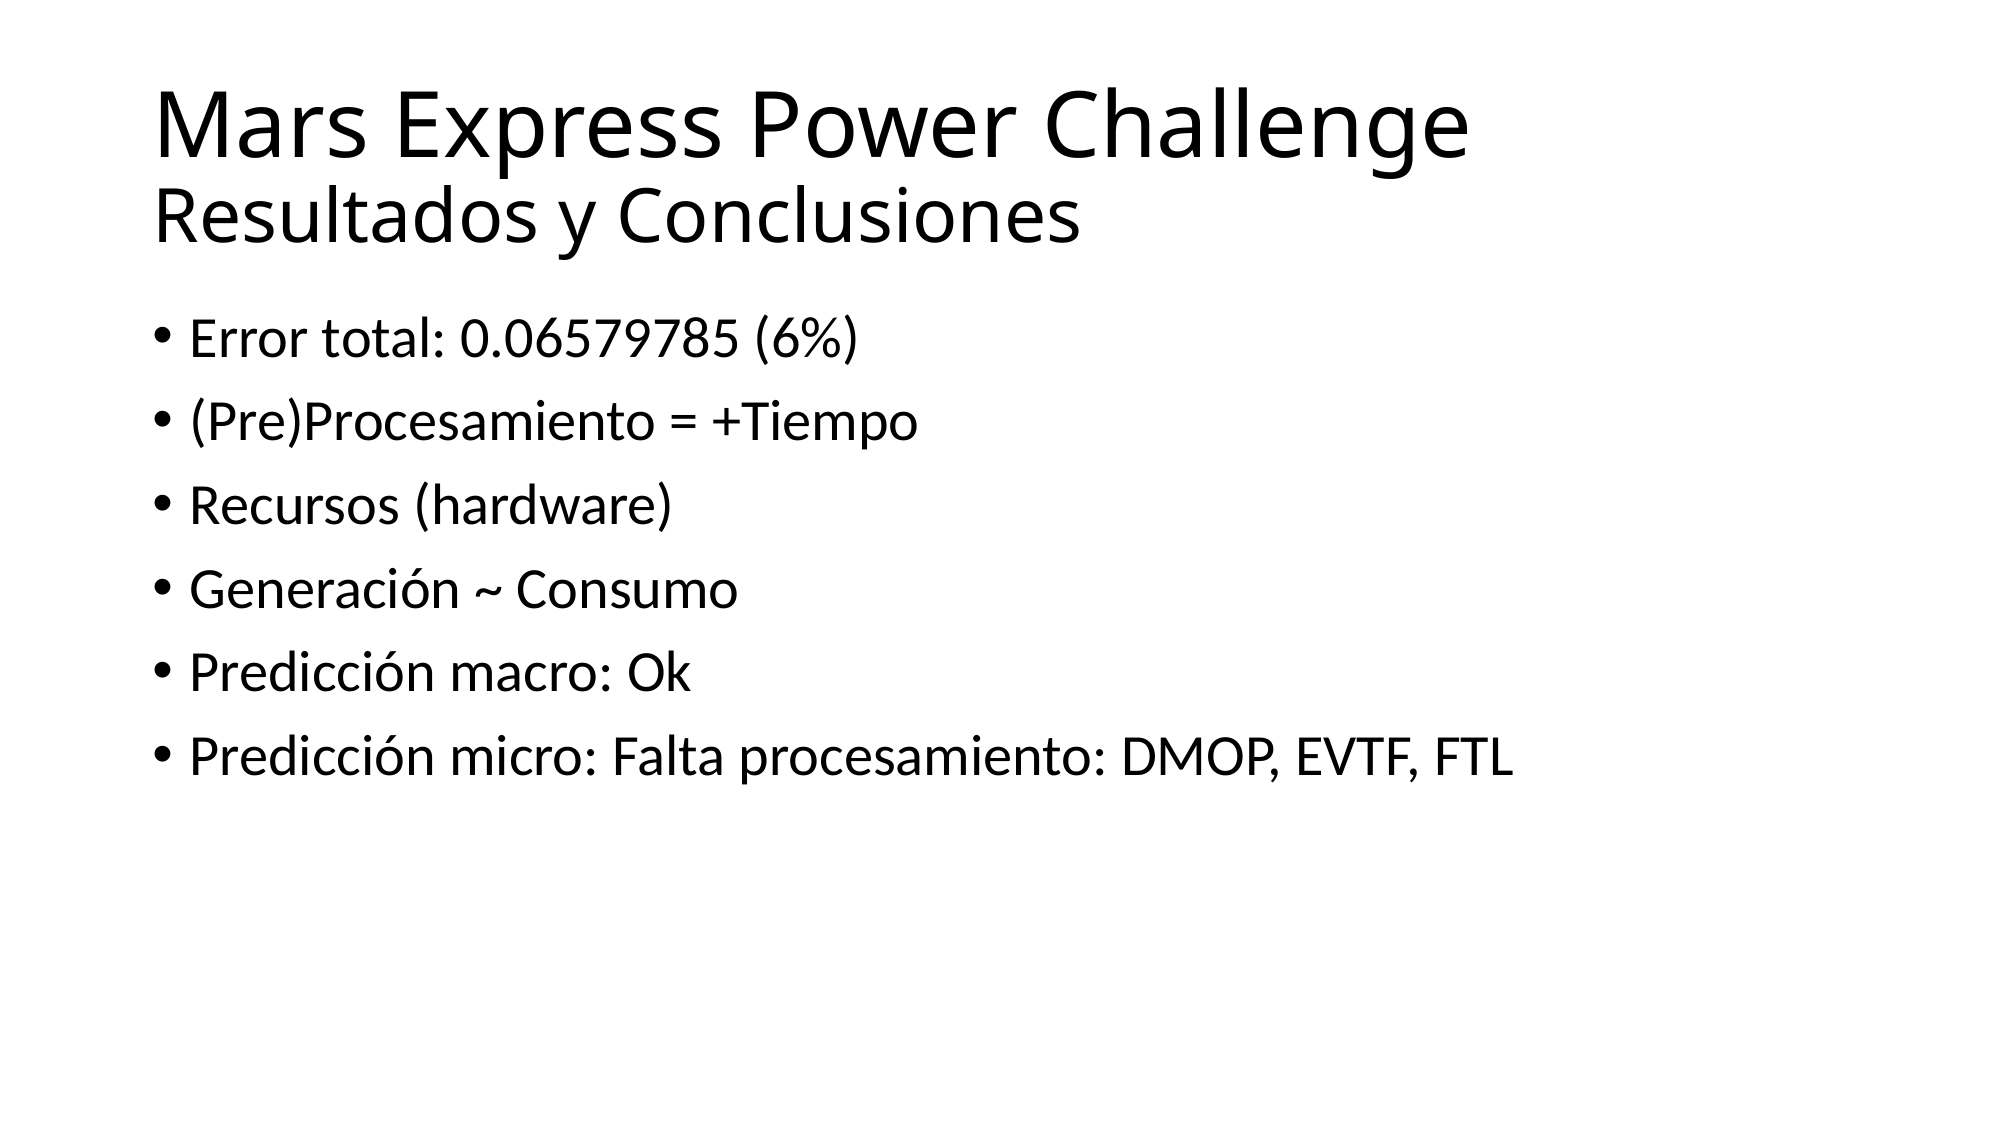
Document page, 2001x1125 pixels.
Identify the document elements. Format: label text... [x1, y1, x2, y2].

title Mars Express Power Challenge Resultados y Conclusiones [137, 59, 1863, 278]
list Error total: 0.06579785 (6%) (Pre)Procesamiento = +Tiempo Recursos (hardware) Generación ~ Consumo Predicción macro: Ok Predicción micro: Falta procesamiento: DMOP, EVTF, FTL [137, 299, 1863, 1014]
